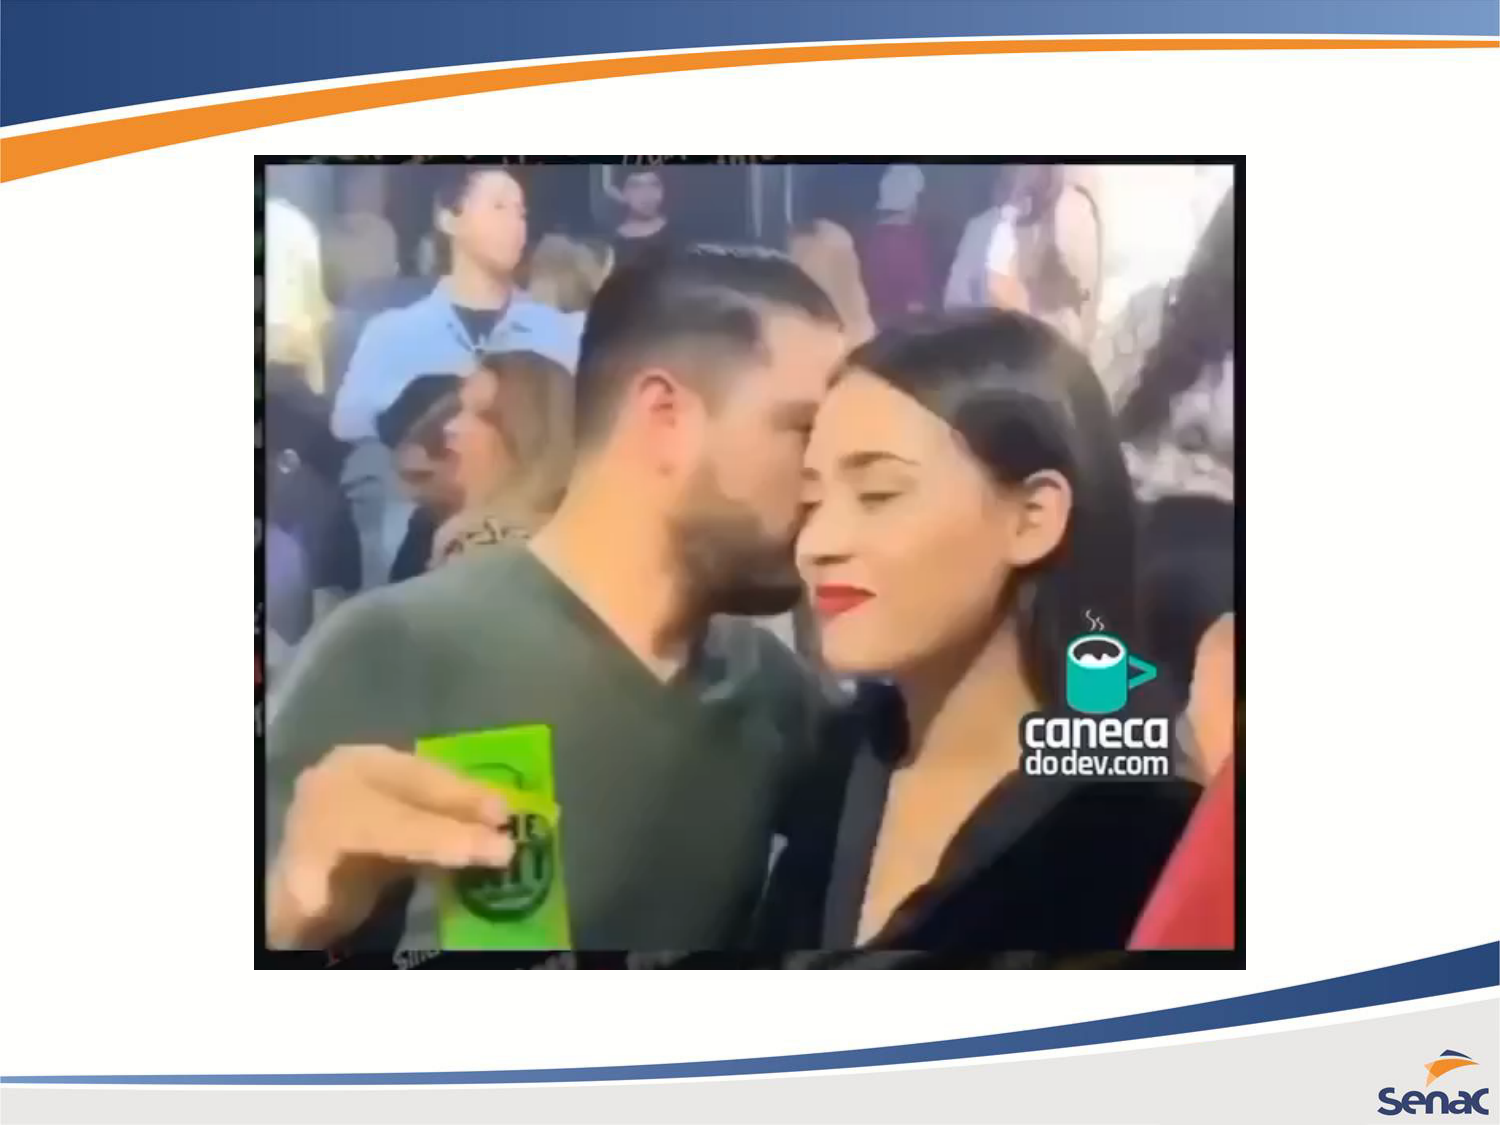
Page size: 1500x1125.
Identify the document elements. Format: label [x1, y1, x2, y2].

picture [0, 0, 1500, 1125]
text_box [253, 154, 1247, 971]
